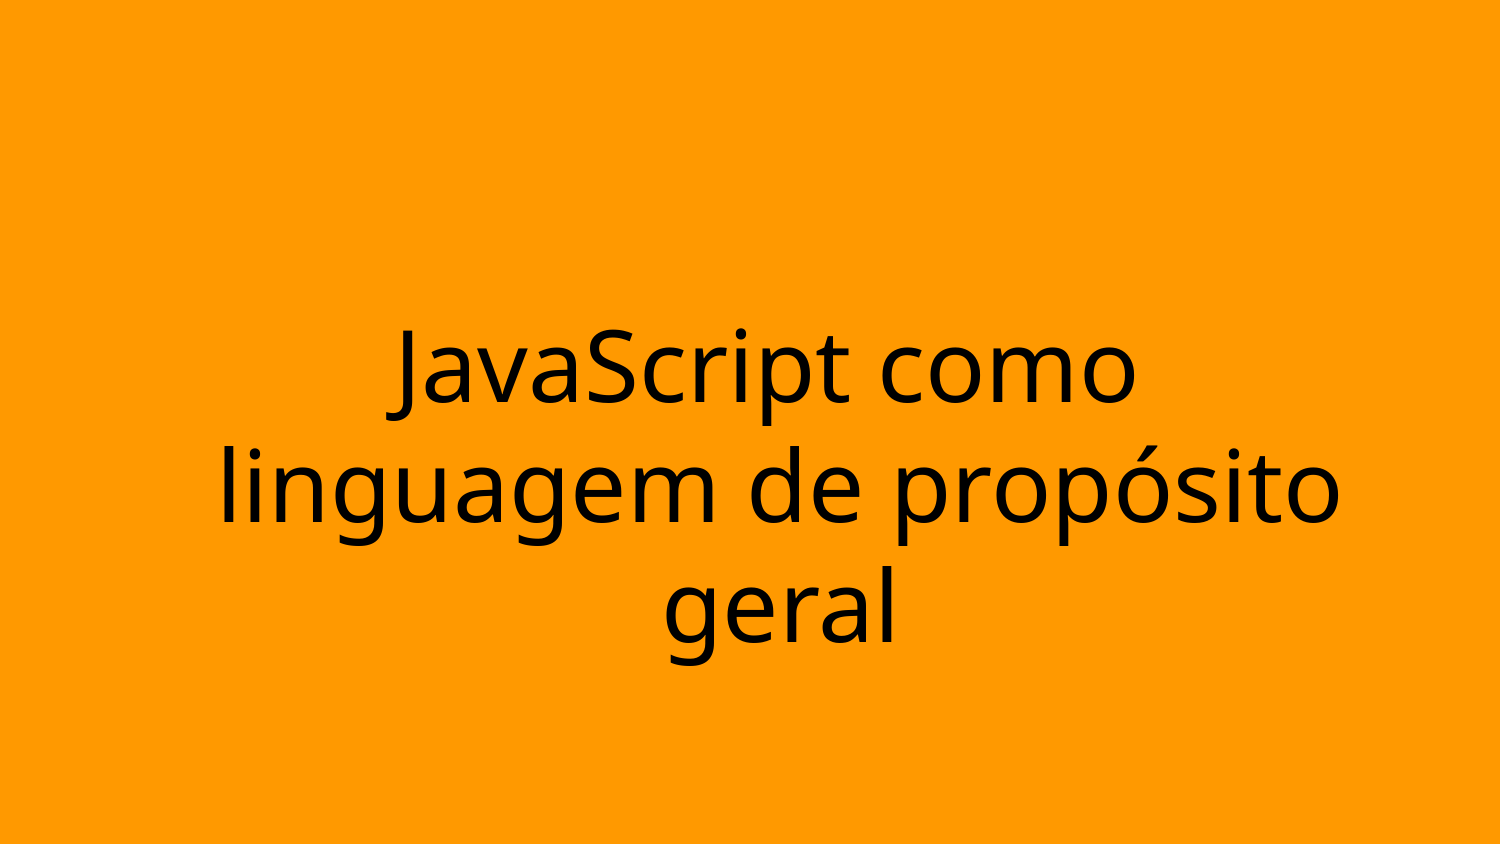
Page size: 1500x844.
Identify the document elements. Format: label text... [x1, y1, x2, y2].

text_box JavaScript como linguagem de propósito geral [100, 287, 1461, 557]
